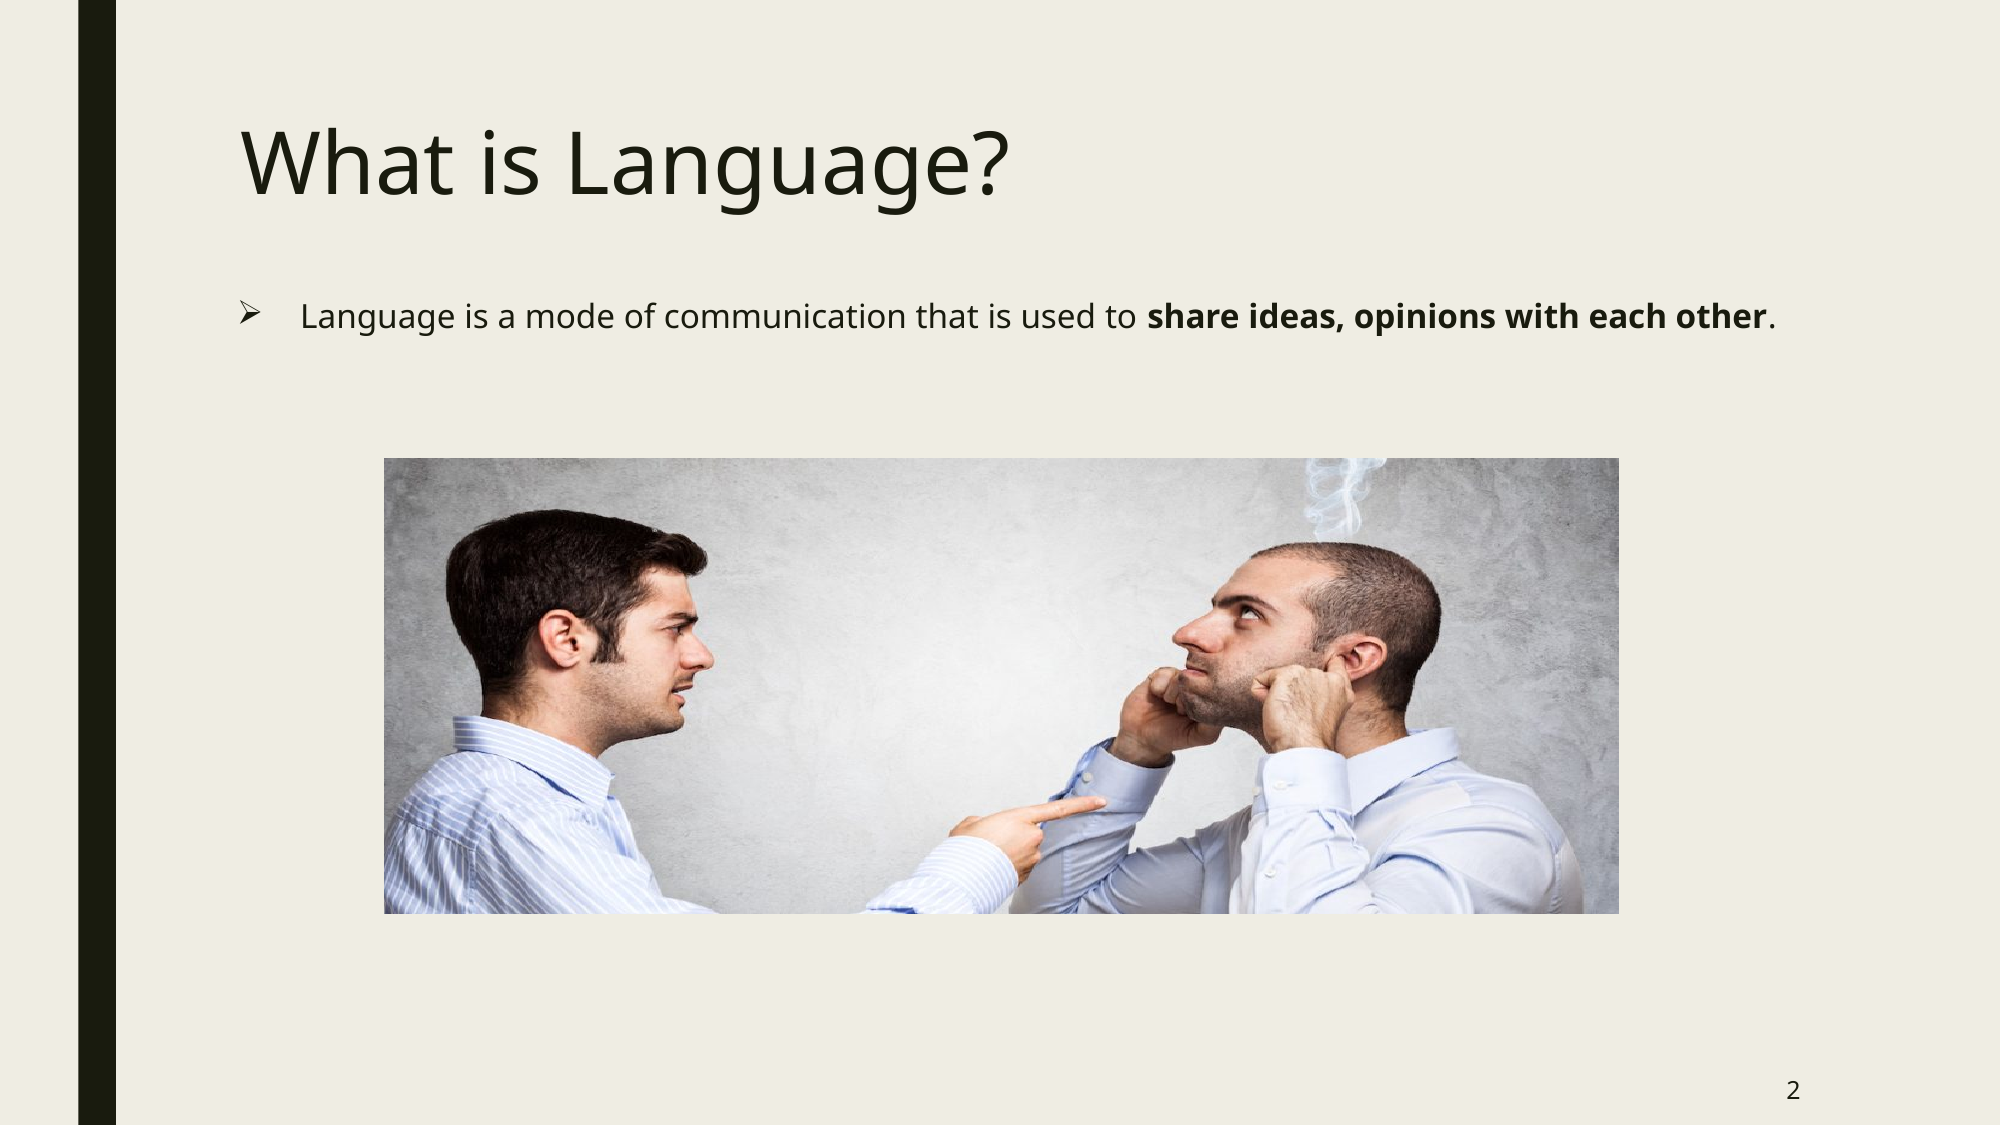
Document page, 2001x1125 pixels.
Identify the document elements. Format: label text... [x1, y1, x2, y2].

list Language is a mode of communication that is used to share ideas, opinions with each other. [222, 291, 1798, 400]
title What is Language? [225, 112, 1800, 222]
slide_number 2 [1553, 1058, 1816, 1125]
picture [384, 458, 1619, 914]
